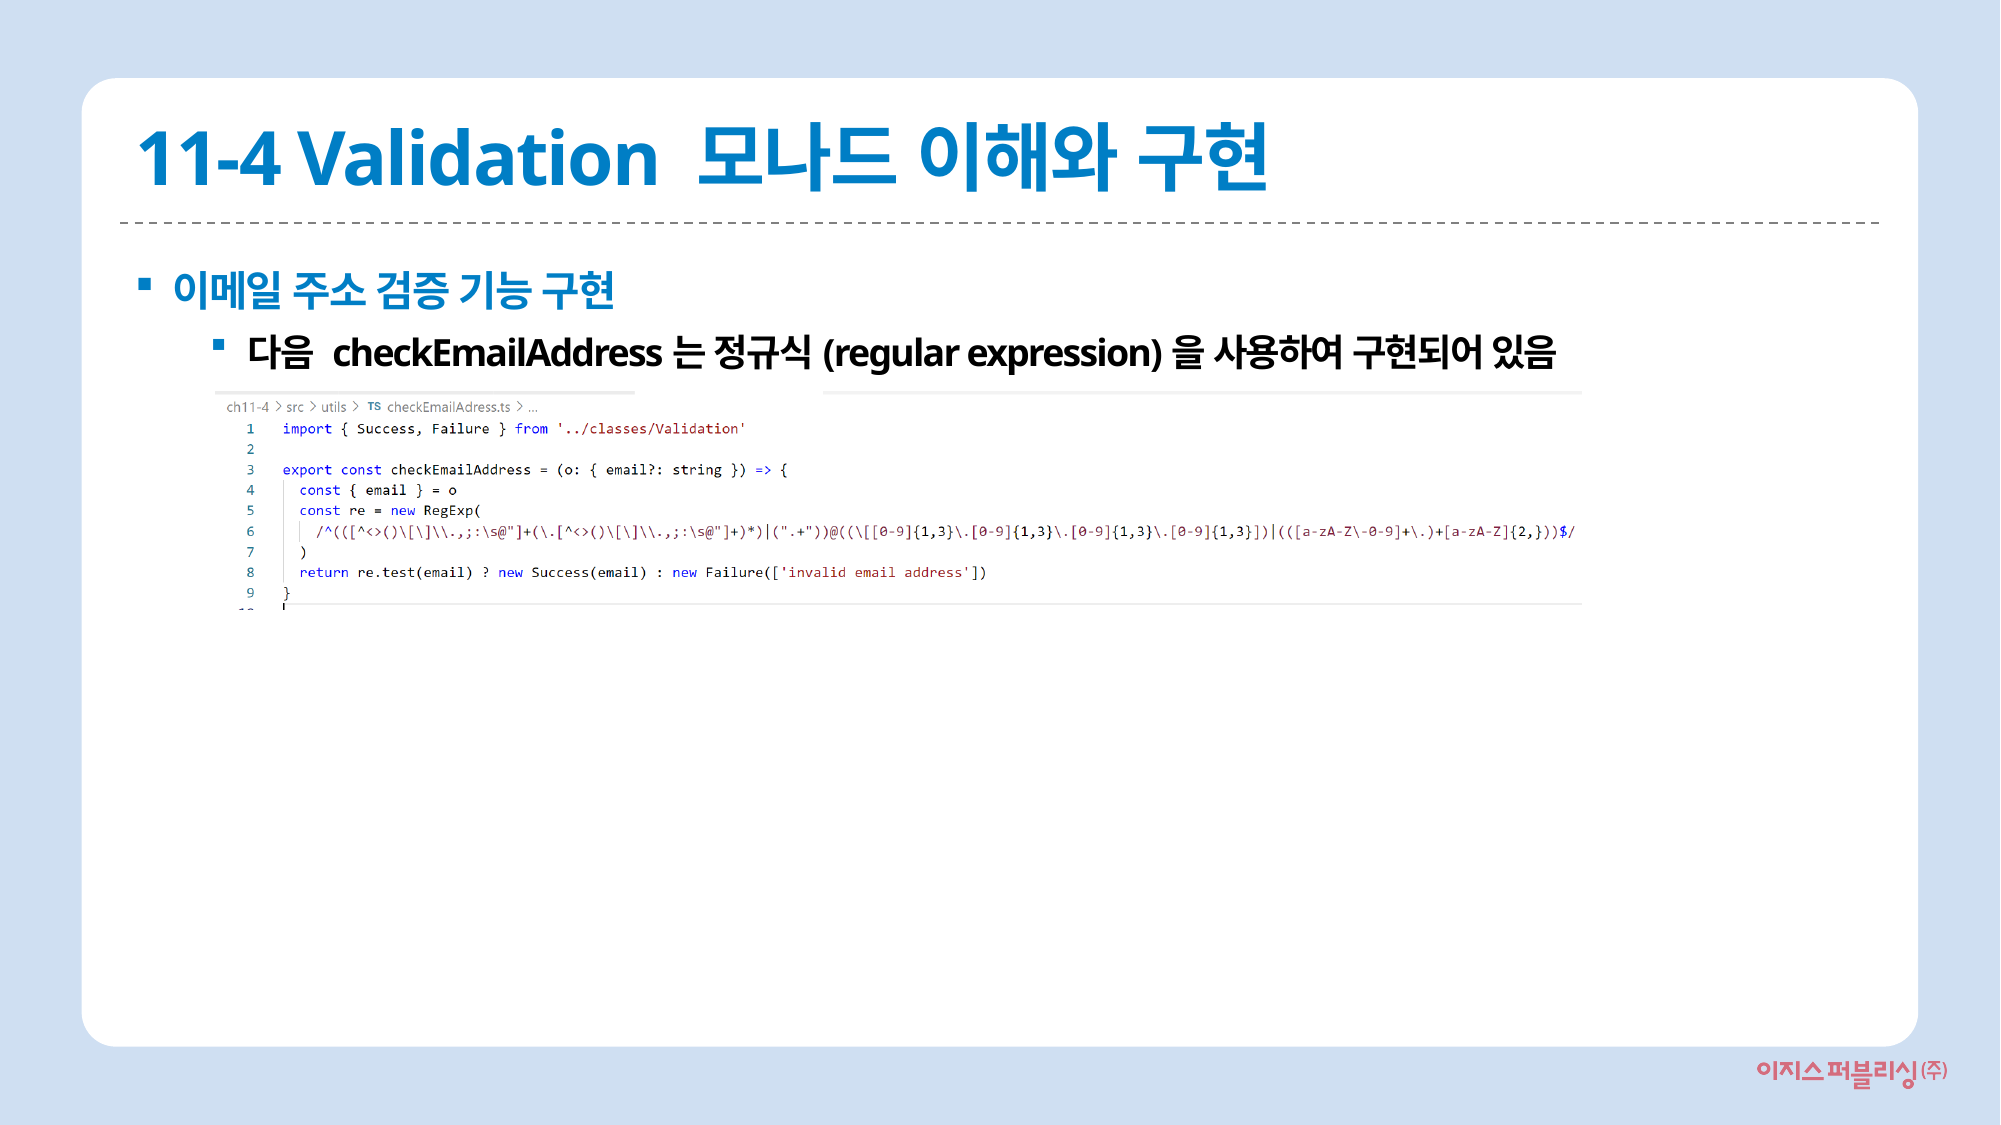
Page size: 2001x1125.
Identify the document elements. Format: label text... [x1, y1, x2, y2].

picture [215, 391, 1582, 610]
list 이메일 주소 검증 기능 구현 다음 checkEmailAddress는 정규식(regular expression)을 사용하여 구현되어 있음 [120, 257, 1865, 1009]
title 11-4 Validation 모나드 이해와 구현 [120, 109, 1880, 209]
